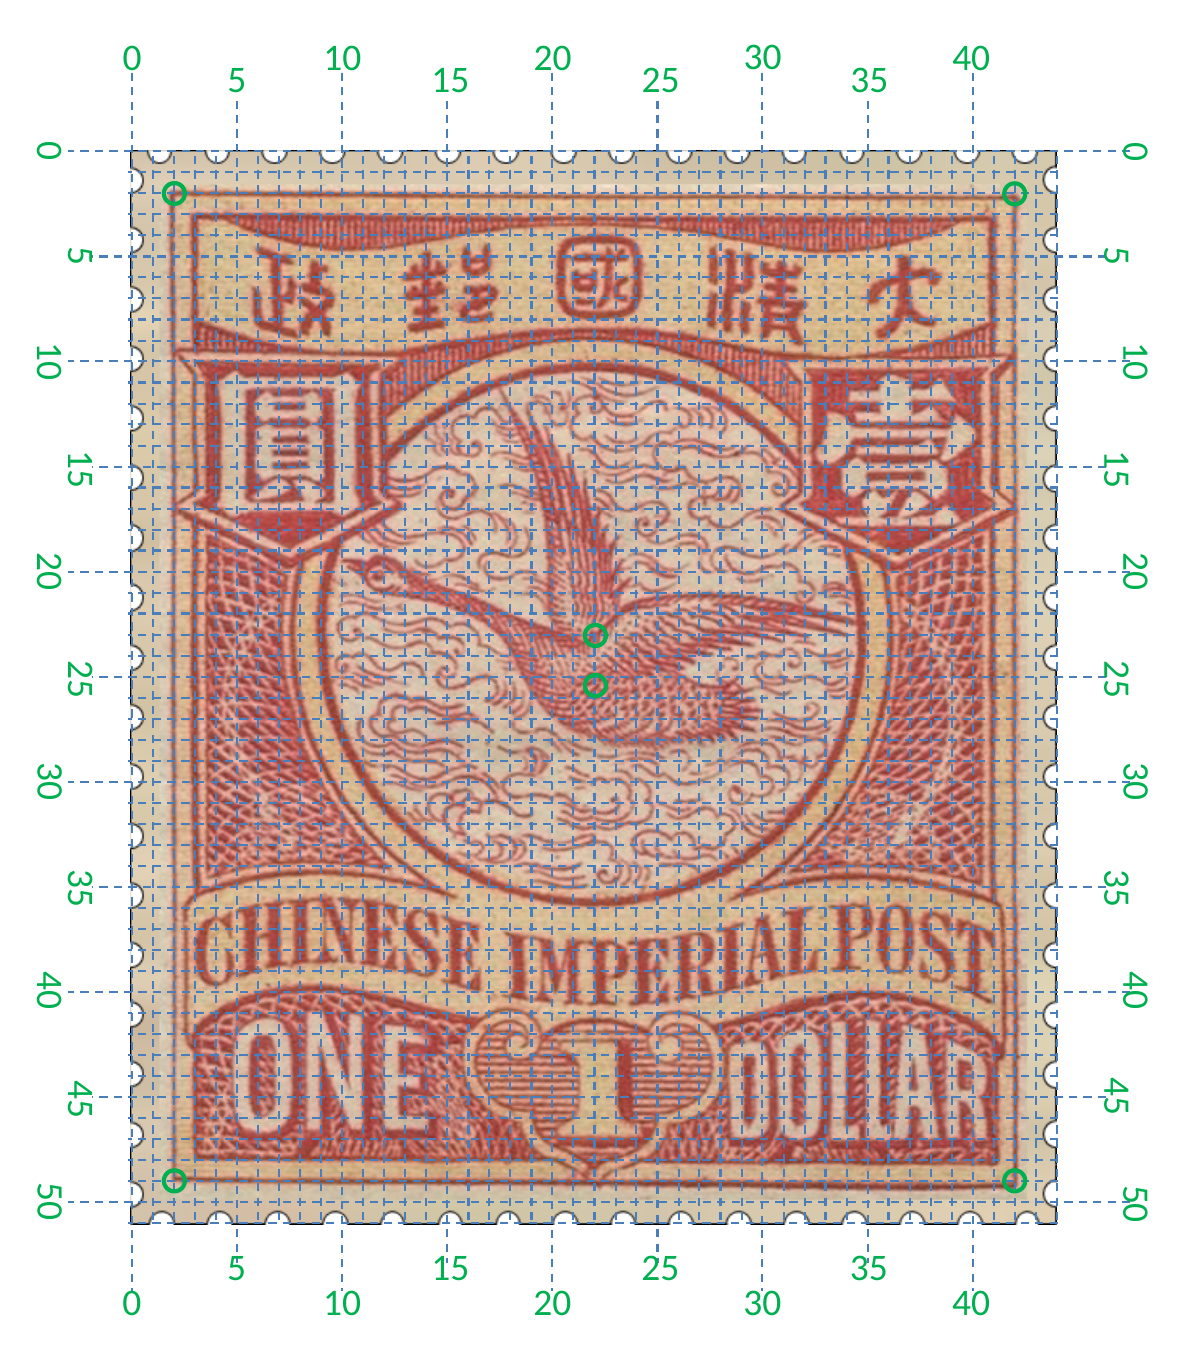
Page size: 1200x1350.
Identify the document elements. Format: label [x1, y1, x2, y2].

text_box [30, 24, 1169, 1322]
